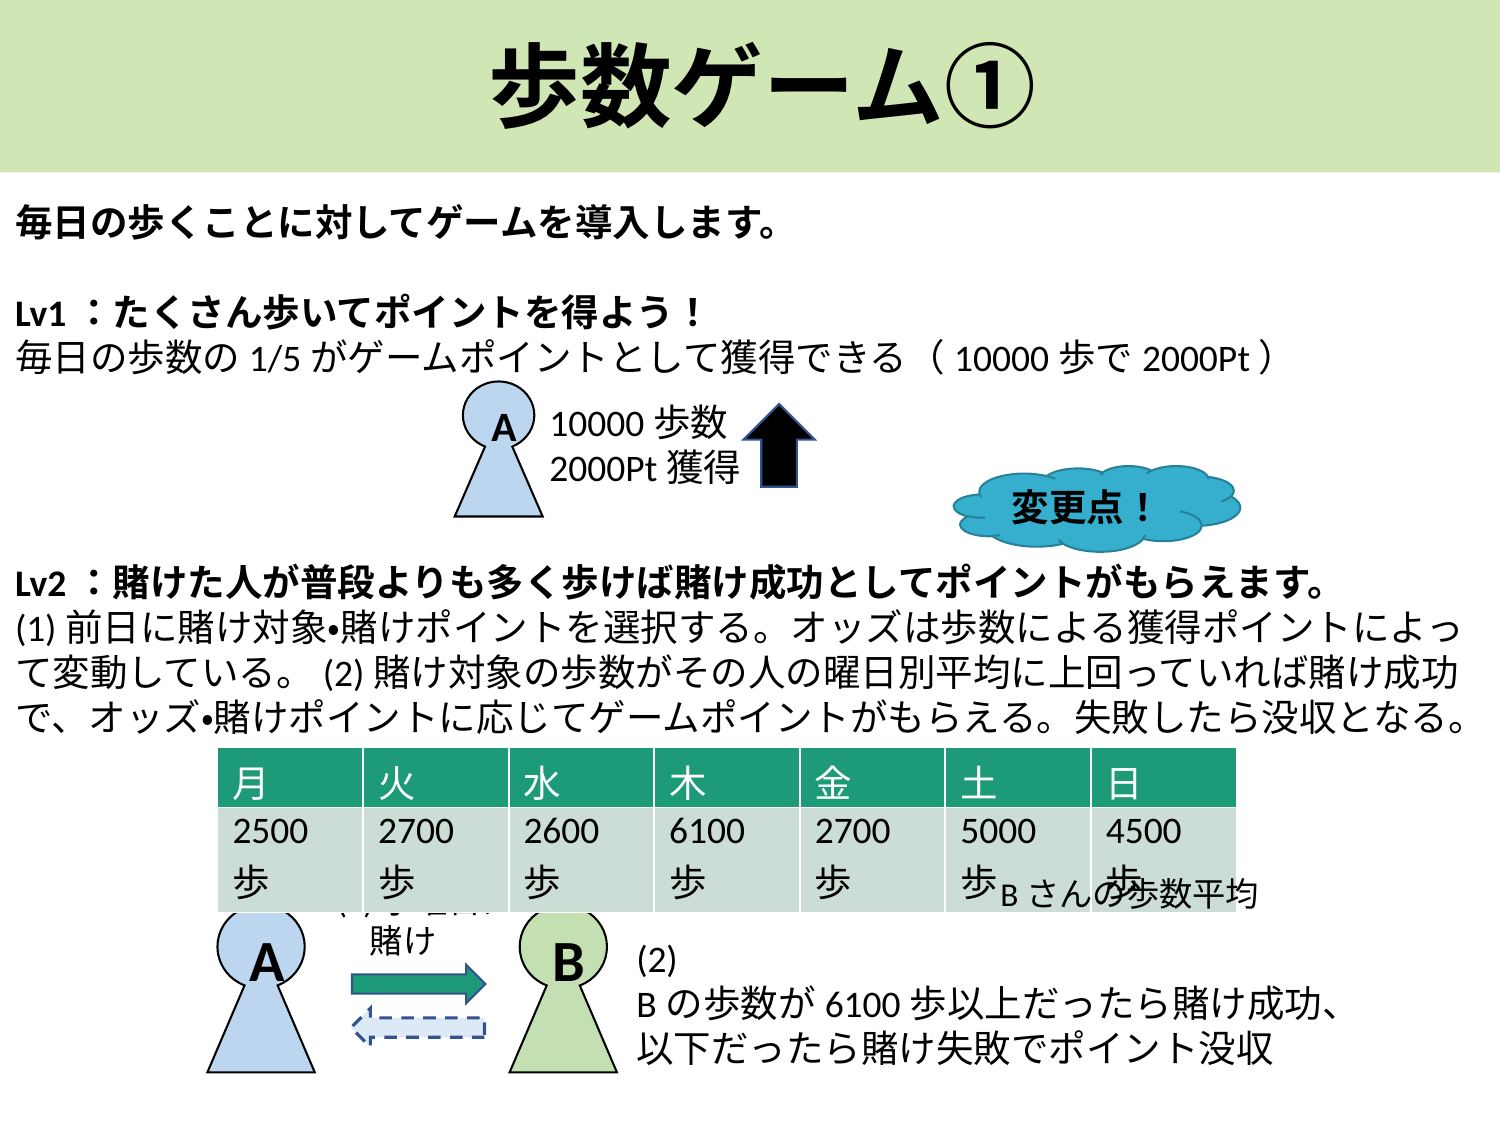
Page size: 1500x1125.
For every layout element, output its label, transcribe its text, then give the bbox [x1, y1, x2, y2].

text_box Bさんの歩数平均 [985, 865, 1369, 921]
table_cell 2700歩 [801, 808, 944, 873]
table_cell 4500歩 [1092, 808, 1236, 865]
table_header 土 [946, 748, 1090, 807]
table_header 水 [510, 748, 653, 807]
table_header 日 [1092, 748, 1236, 807]
table_cell 5000歩 [946, 808, 1090, 873]
table_cell 2600歩 [510, 808, 653, 873]
table_cell 6100歩 [655, 808, 799, 873]
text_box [207, 873, 1351, 1079]
table_header 火 [364, 748, 508, 807]
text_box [454, 381, 815, 517]
table_header 木 [655, 748, 799, 807]
table_cell 2500歩 [218, 808, 362, 873]
text_box 変更点！ [952, 465, 1242, 553]
table_cell 2700歩 [364, 808, 508, 873]
table_header 月 [218, 748, 362, 807]
text_box 毎日の歩くことに対してゲームを導入します。 Lv1：たくさん歩いてポイントを得よう！ 毎日の歩数の1/5がゲームポイントとして獲得できる（10000歩で2000Pt） Lv2：賭けた人が普段よりも多く歩けば賭け成功としてポイントがもらえます。 (1)前日に賭け対象・賭けポイントを選択する。オッズは歩数による獲得ポイントによって変動している。(2)賭け対象の歩数がその人の曜日別平均に上回っていれば賭け成功で、オッズ・賭けポイントに応じてゲームポイントがもらえる。失敗したら没収となる。 [0, 191, 1500, 783]
text_box 歩数ゲーム① [0, 0, 1500, 174]
table_header 金 [801, 748, 944, 807]
